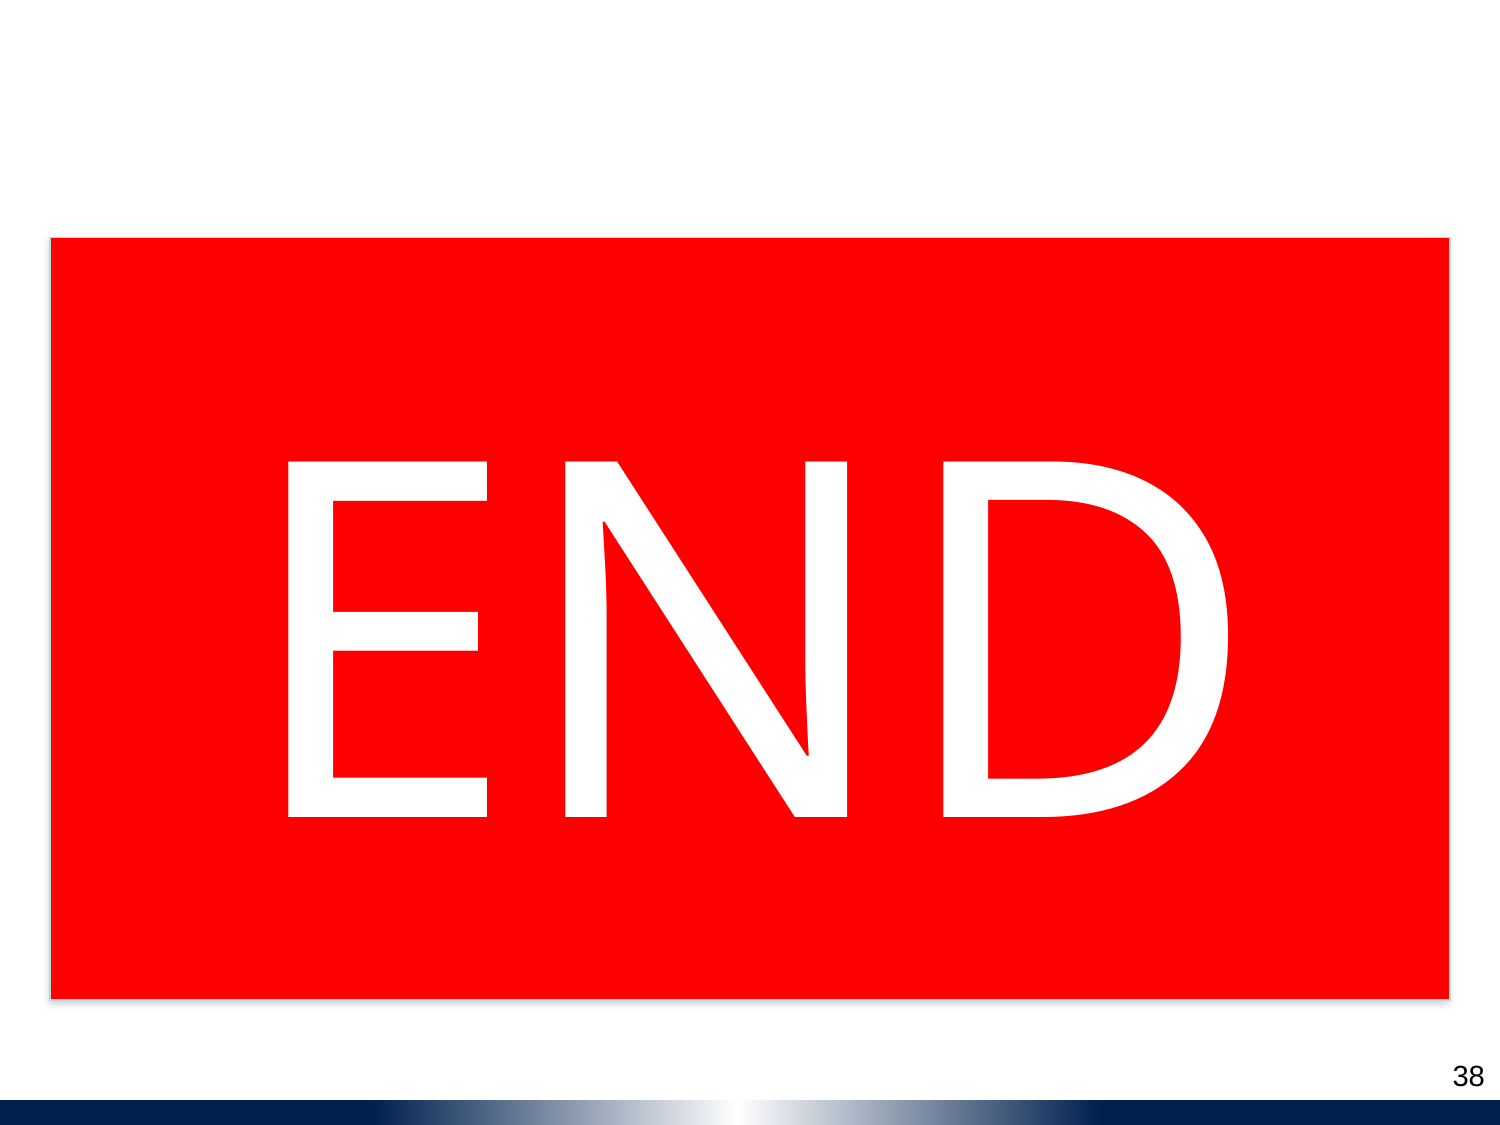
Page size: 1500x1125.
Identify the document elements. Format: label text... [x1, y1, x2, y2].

slide_number 38 [1149, 1049, 1500, 1125]
text_box END [50, 237, 1450, 1000]
